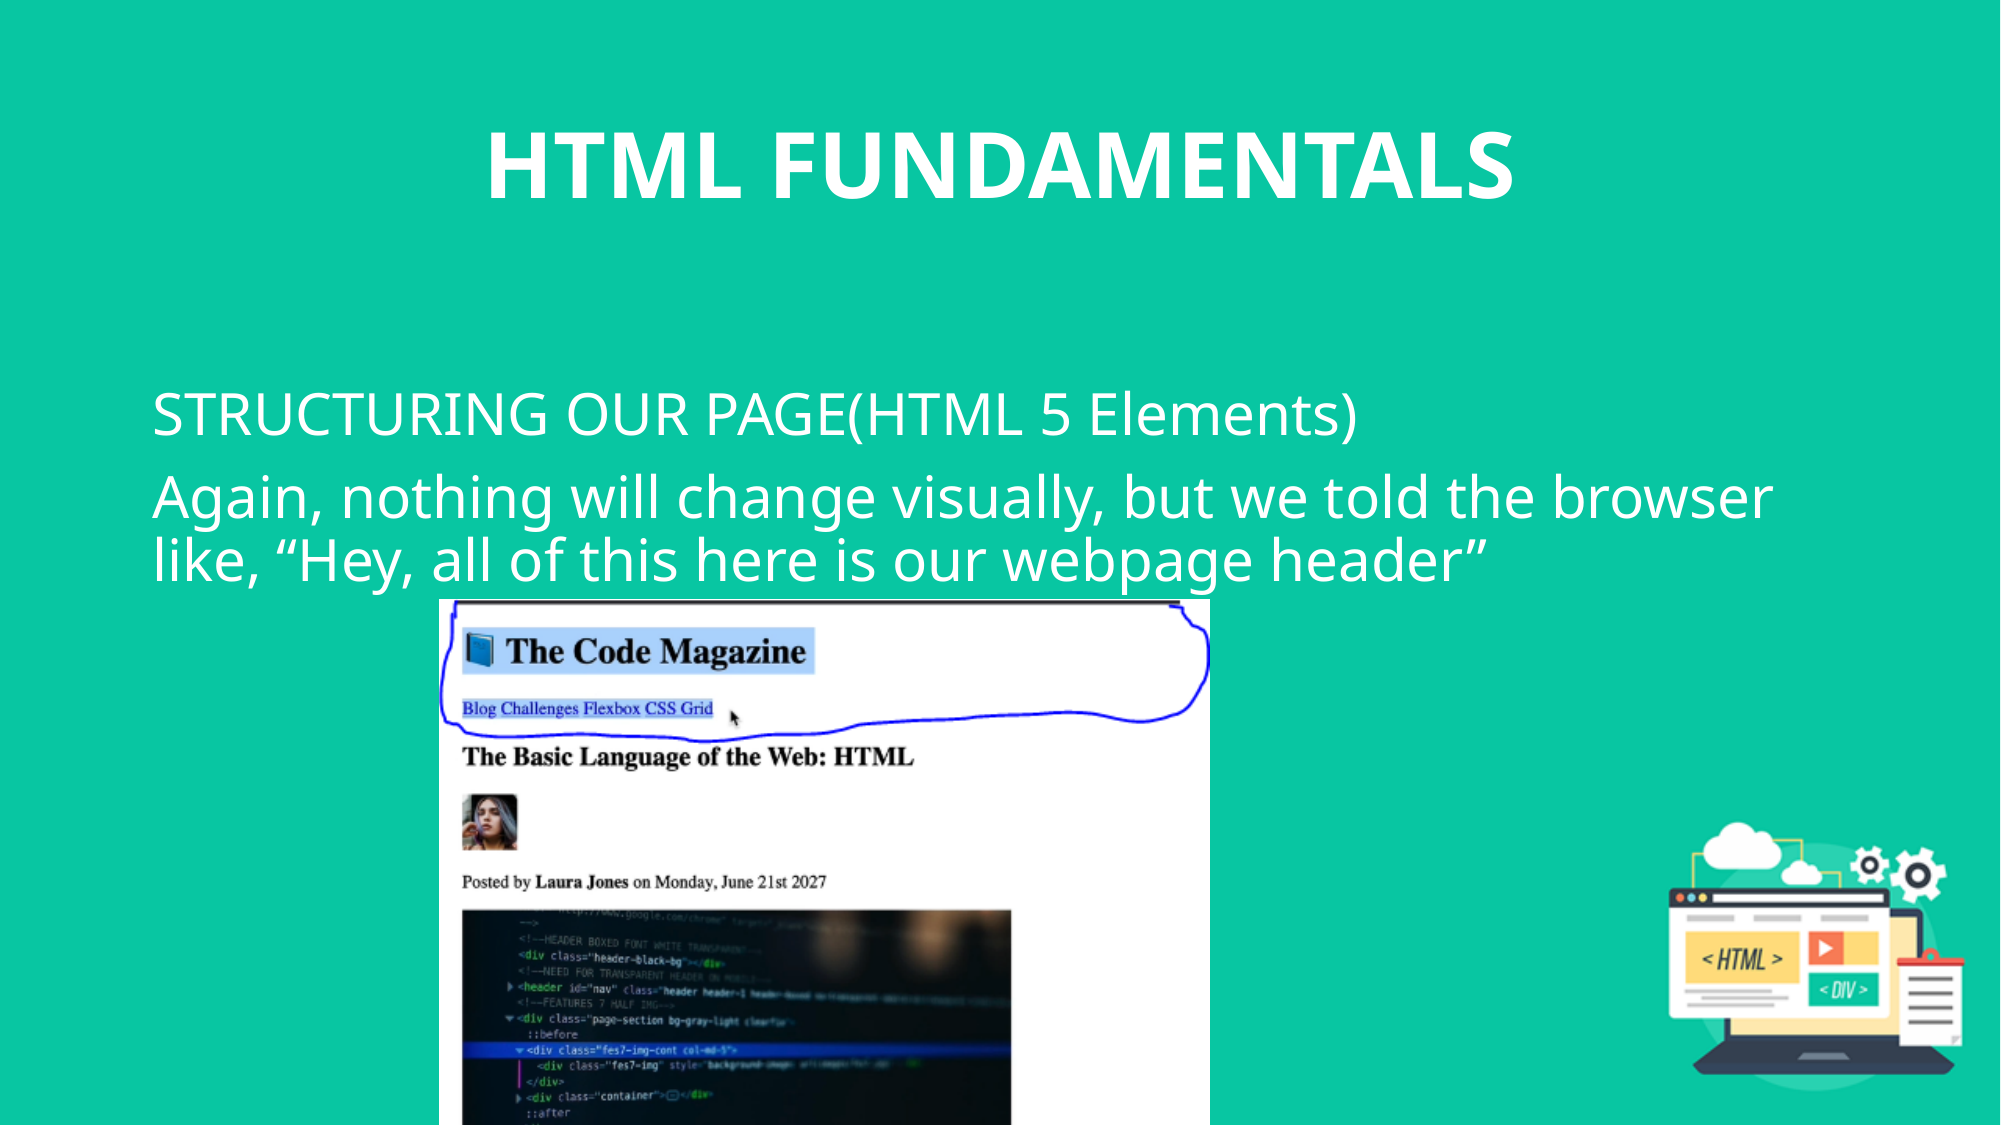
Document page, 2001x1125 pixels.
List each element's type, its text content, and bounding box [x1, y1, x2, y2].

title HTML FUNDAMENTALS [137, 59, 1863, 278]
picture [0, 0, 2001, 1125]
list STRUCTURING OUR PAGE(HTML 5 Elements) Again, nothing will change visually, but we told the browser like, “Hey, all of this here is our webpage header” [137, 293, 1863, 1109]
